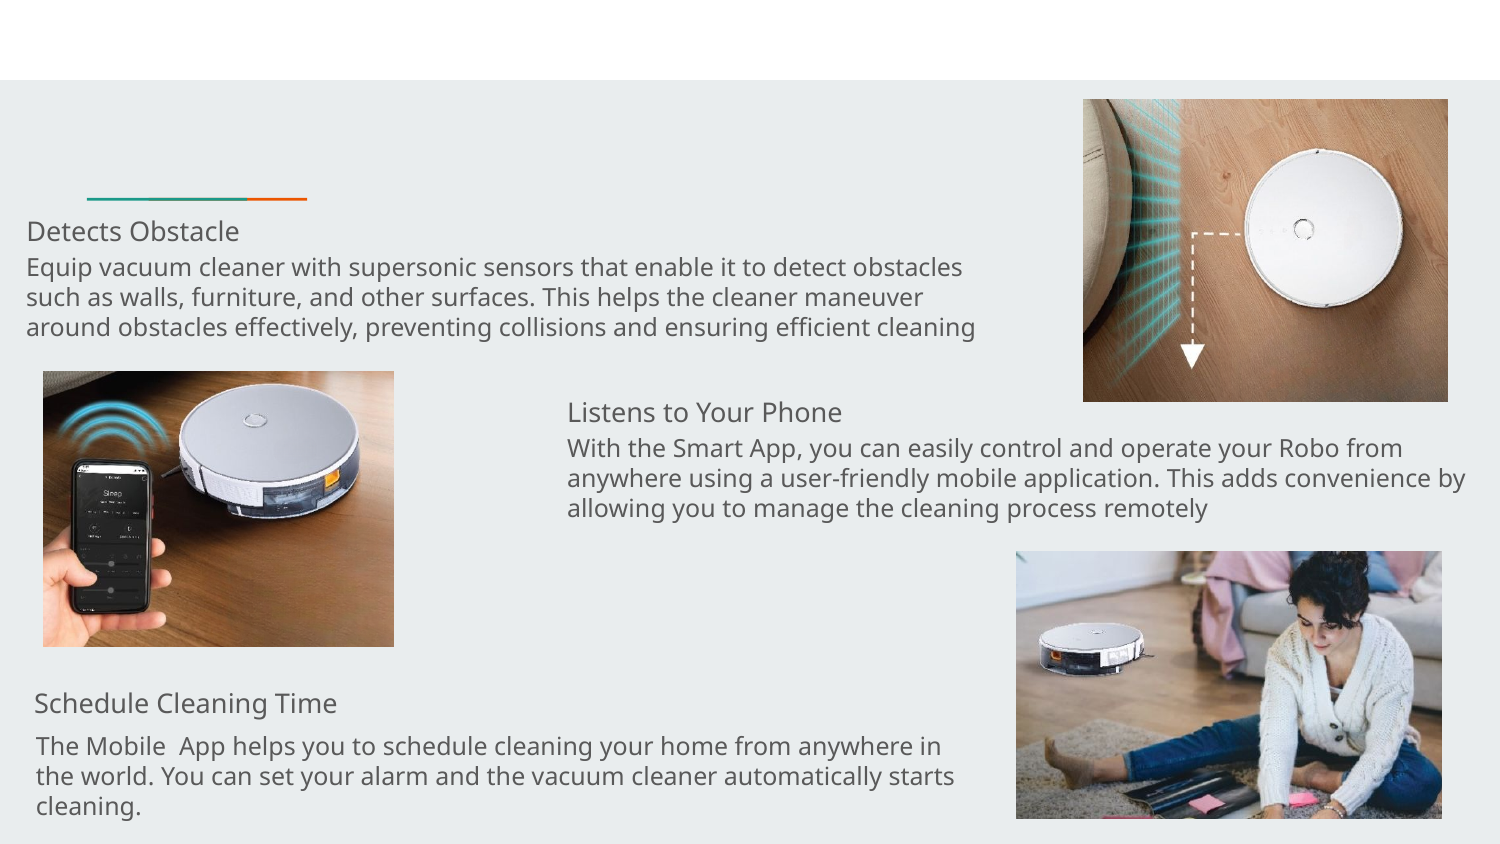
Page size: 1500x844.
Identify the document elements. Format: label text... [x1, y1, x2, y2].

picture [1083, 99, 1448, 403]
text_box Equip vacuum cleaner with supersonic sensors that enable it to detect obstacles such as walls, furniture, and other surfaces. This helps the cleaner maneuver around obstacles effectively, preventing collisions and ensuring efficient cleaning [11, 236, 1001, 347]
text_box Listens to Your Phone [552, 380, 1293, 444]
picture [1016, 551, 1442, 819]
text_box Schedule Cleaning Time [19, 671, 947, 734]
picture [43, 371, 395, 647]
text_box The Mobile App helps you to schedule cleaning your home from anywhere in the world. You can set your alarm and the vacuum cleaner automatically starts cleaning. [20, 715, 992, 825]
text_box Detects Obstacle [11, 199, 939, 263]
text_box With the Smart App, you can easily control and operate your Robo from anywhere using a user-friendly mobile application. This adds convenience by allowing you to manage the cleaning process remotely [552, 417, 1491, 527]
